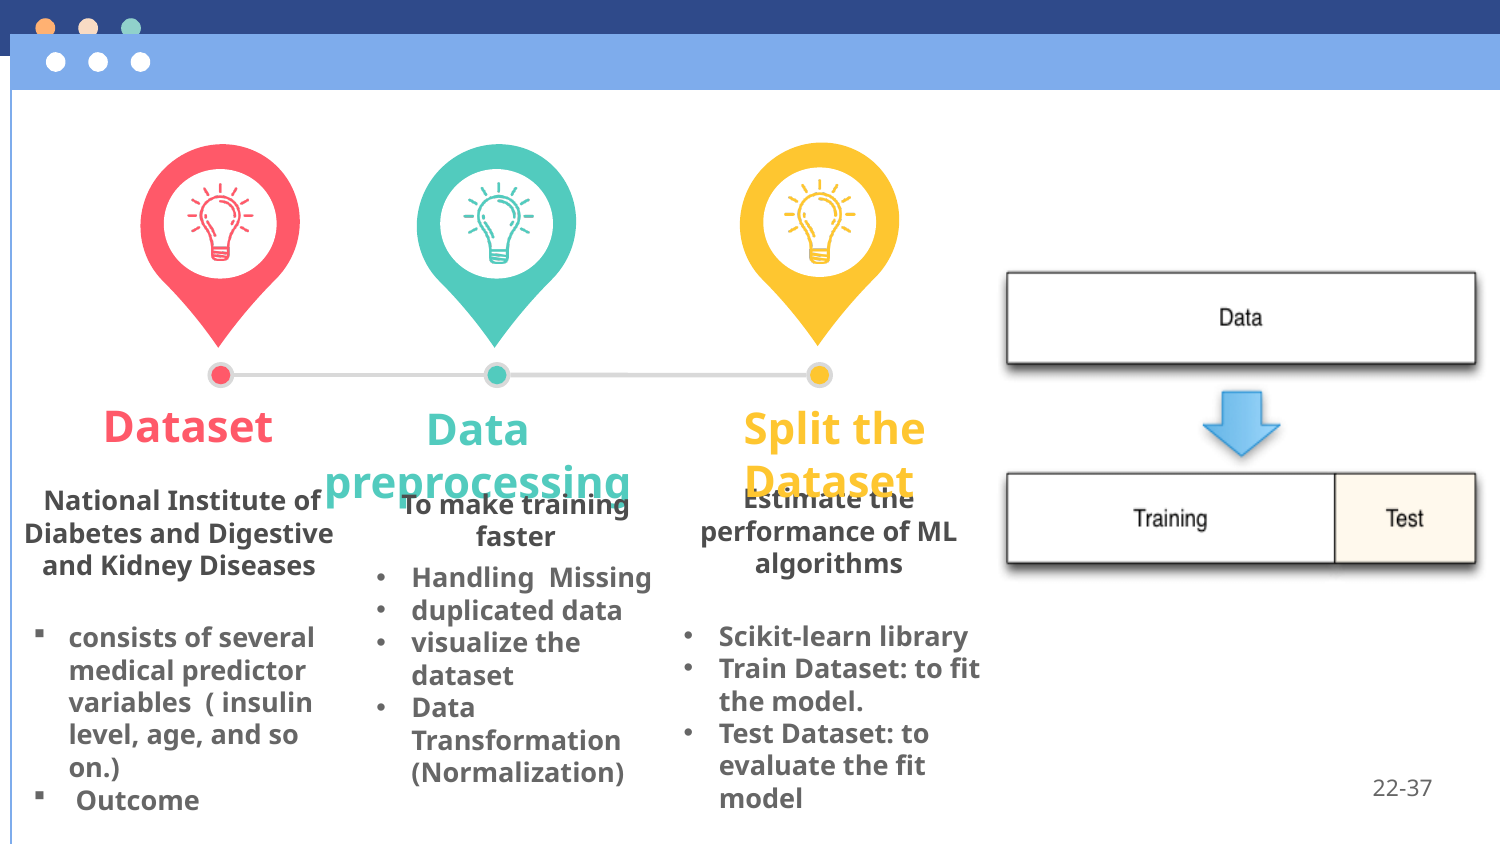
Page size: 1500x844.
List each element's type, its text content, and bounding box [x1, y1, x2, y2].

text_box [348, 479, 651, 799]
text_box Split the Dataset [681, 393, 975, 472]
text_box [42, 145, 680, 463]
text_box 22-37 [1318, 748, 1488, 826]
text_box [0, 476, 362, 793]
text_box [738, 143, 901, 301]
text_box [656, 473, 1010, 844]
picture [981, 249, 1500, 600]
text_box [805, 361, 834, 389]
